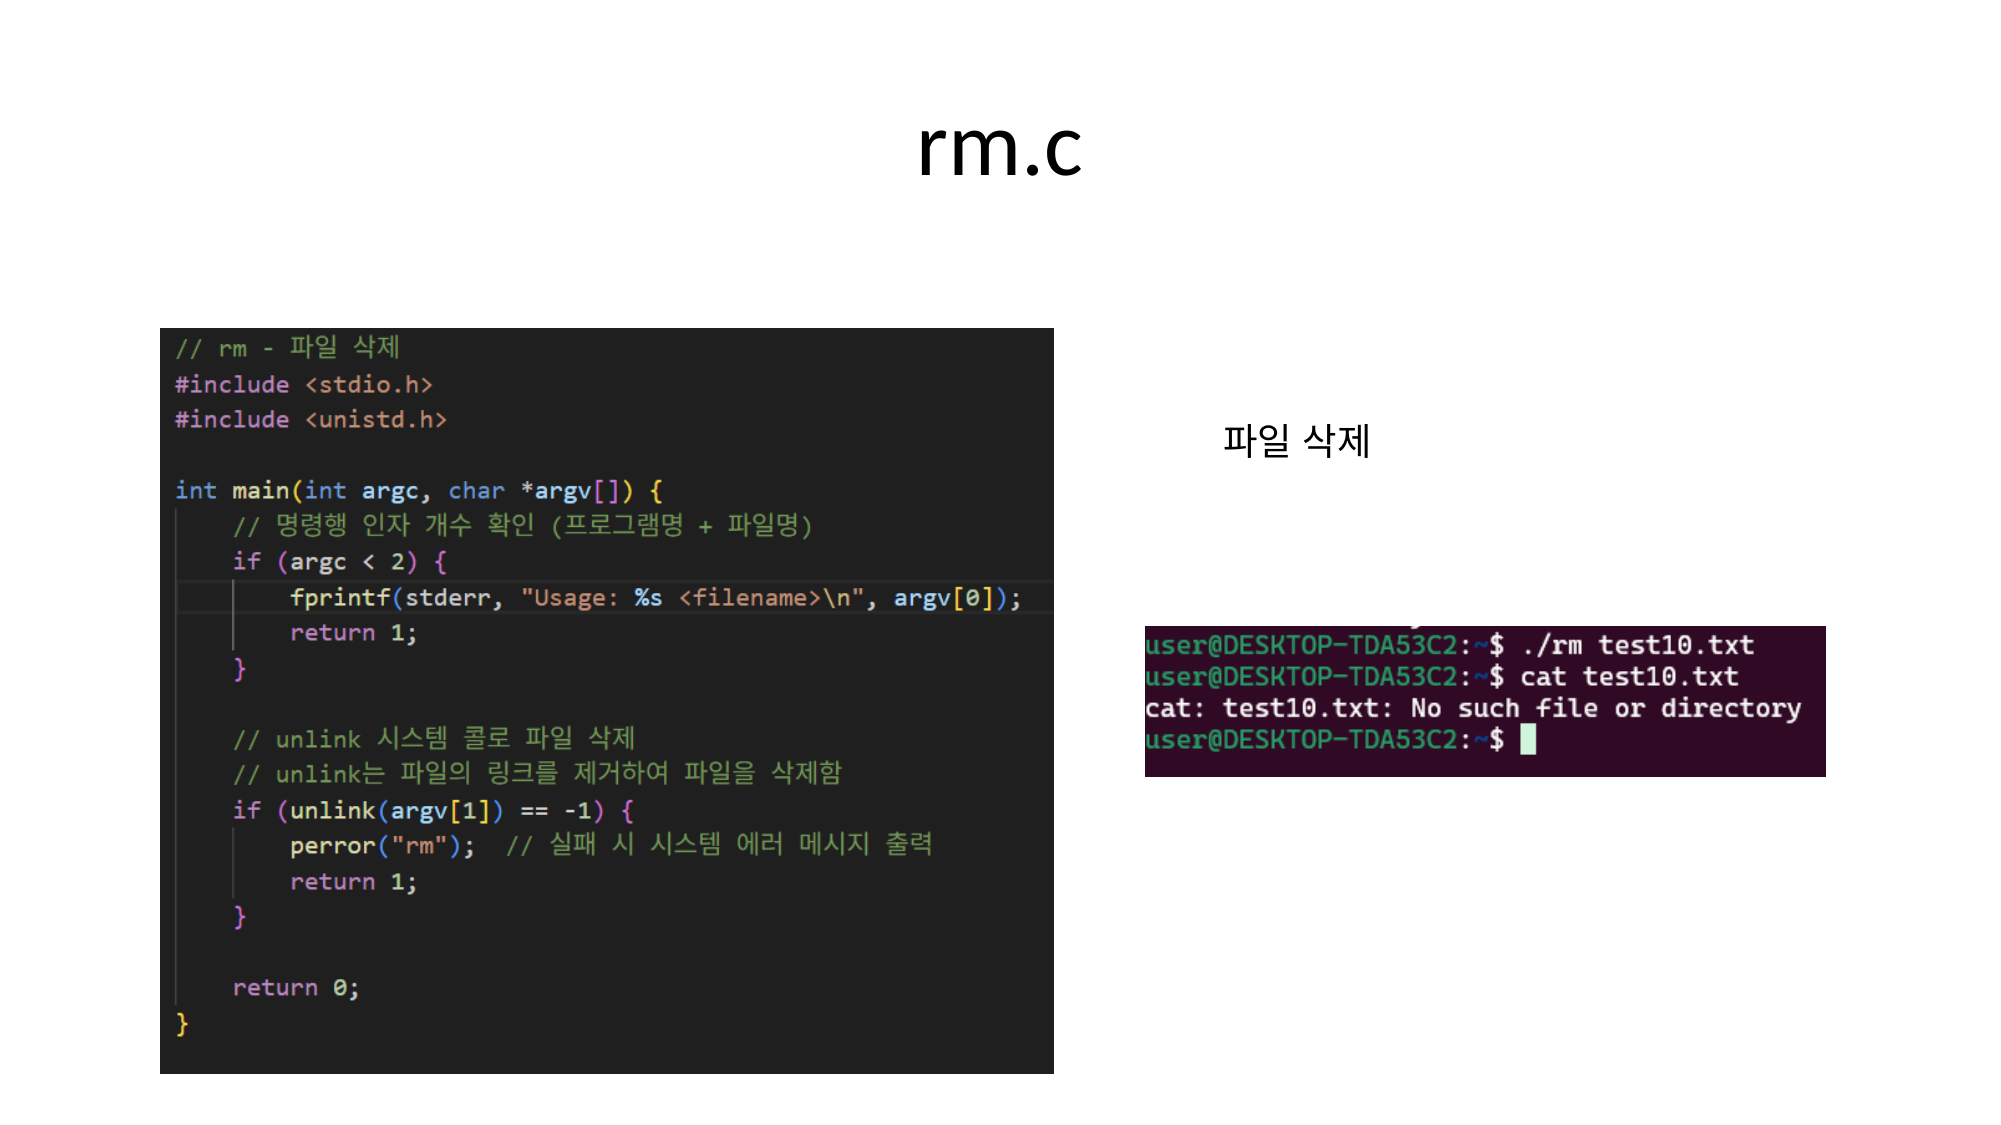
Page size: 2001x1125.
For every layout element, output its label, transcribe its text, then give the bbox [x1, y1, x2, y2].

title rm.c [99, 45, 1900, 233]
picture [160, 328, 1055, 1075]
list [1145, 625, 1827, 777]
text_box 파일 삭제 [1208, 410, 1649, 471]
